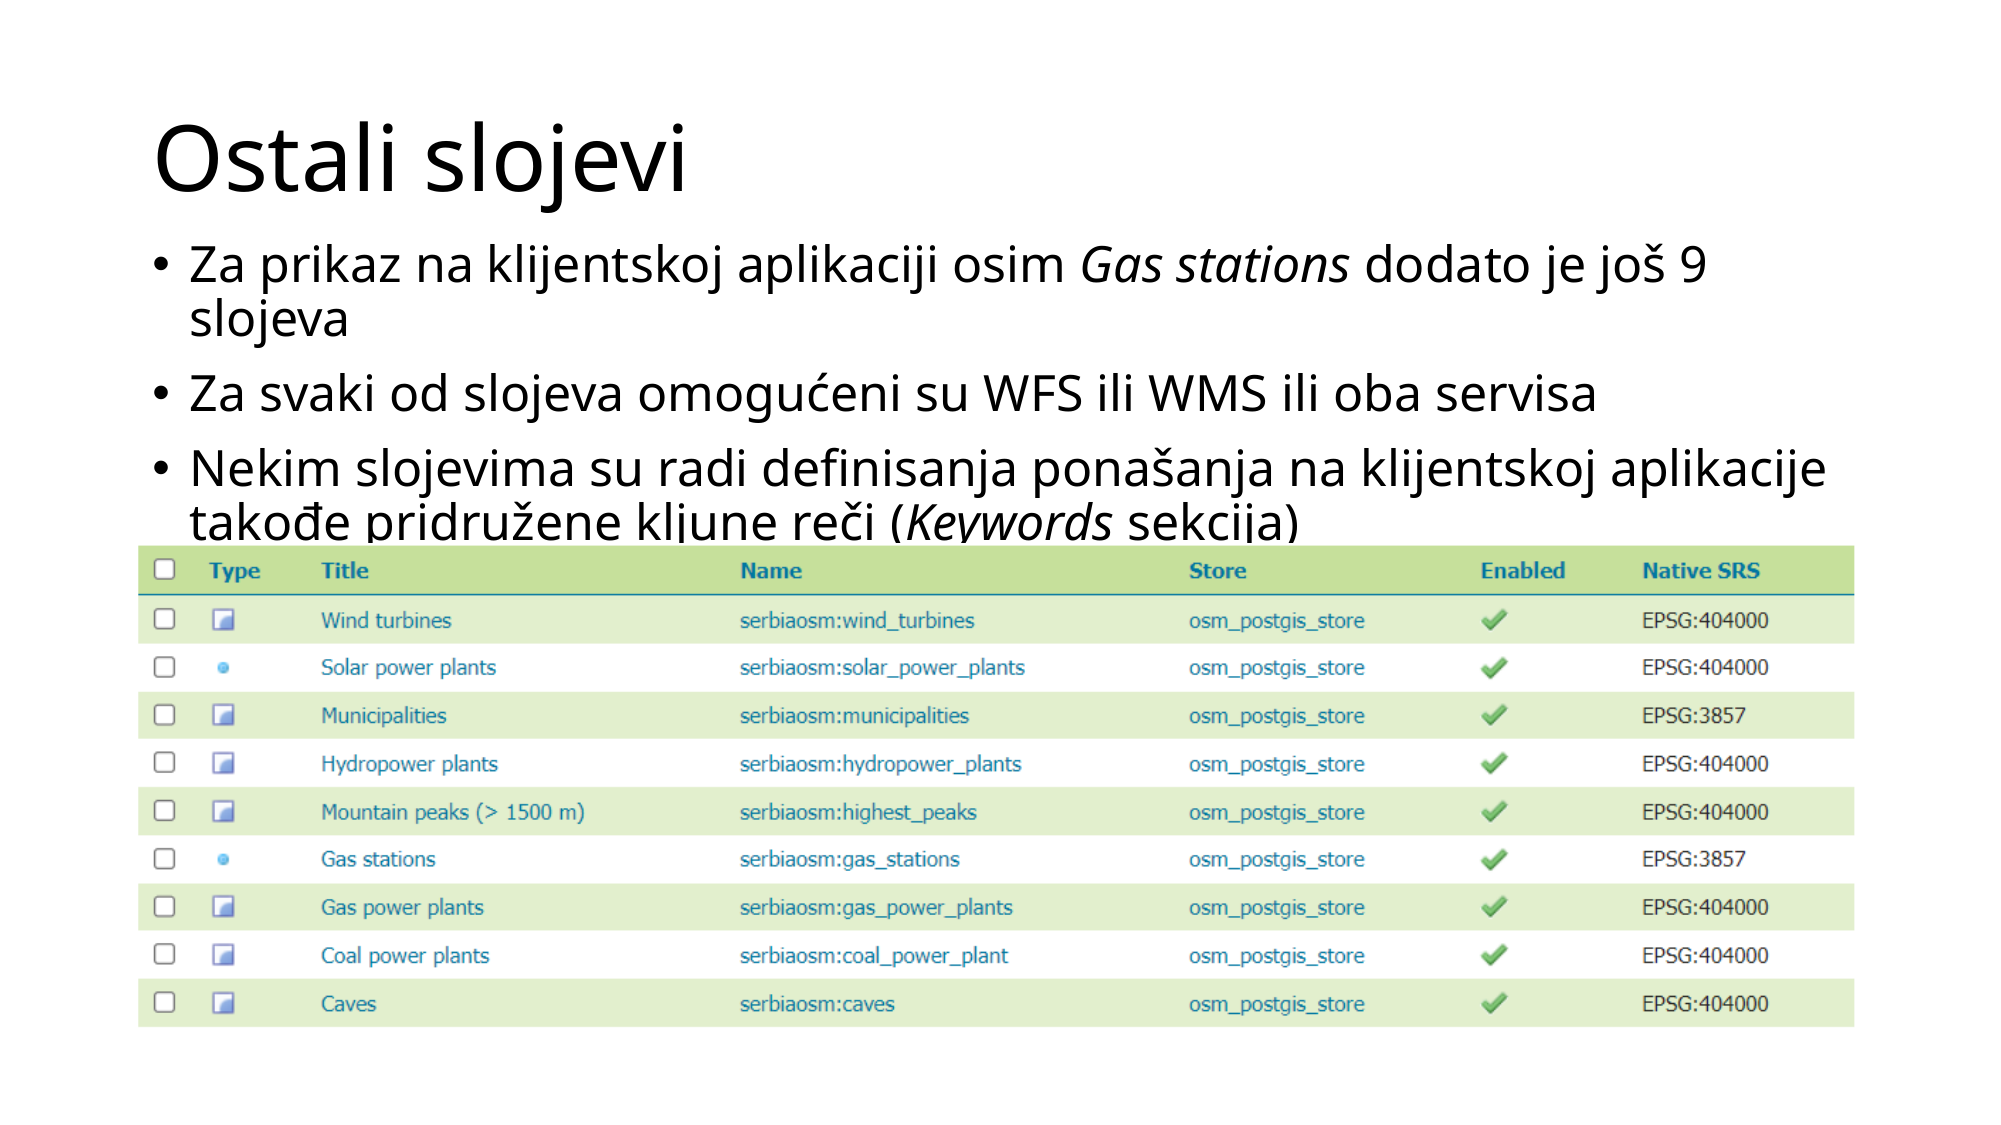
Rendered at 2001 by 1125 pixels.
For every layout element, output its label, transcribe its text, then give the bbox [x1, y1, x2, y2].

title Ostali slojevi [137, 90, 1863, 233]
picture [136, 543, 1863, 1031]
list Za prikaz na klijentskoj aplikaciji osim Gas stations dodato je još 9 slojeva Za svaki od slojeva omogućeni su WFS ili WMS ili oba servisa Nekim slojevima su radi definisanja ponašanja na klijentskoj aplikacije takođe pridružene kljune reči (Keywords sekcija) [137, 233, 1863, 543]
